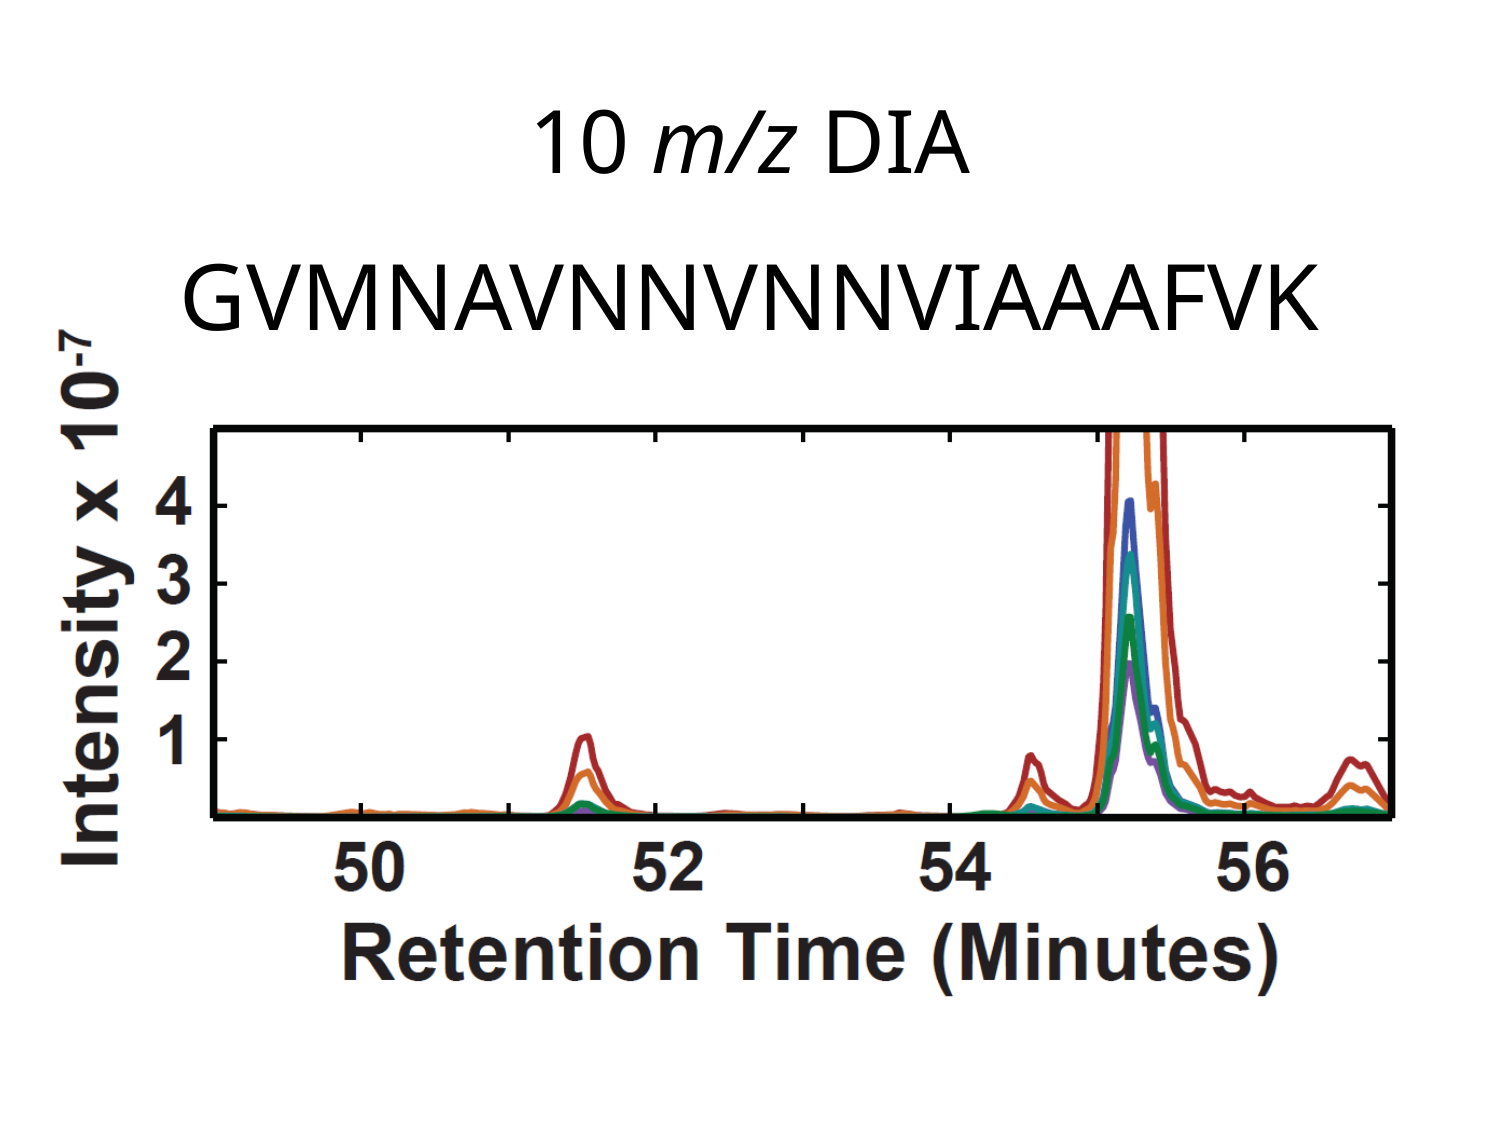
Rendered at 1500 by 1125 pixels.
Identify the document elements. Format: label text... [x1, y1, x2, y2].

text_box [24, 324, 1423, 1019]
text_box GVMNAVNNVNNVIAAAFVK [74, 200, 1425, 326]
picture [197, 414, 1403, 828]
title 10 m/z DIA [75, 45, 1425, 200]
